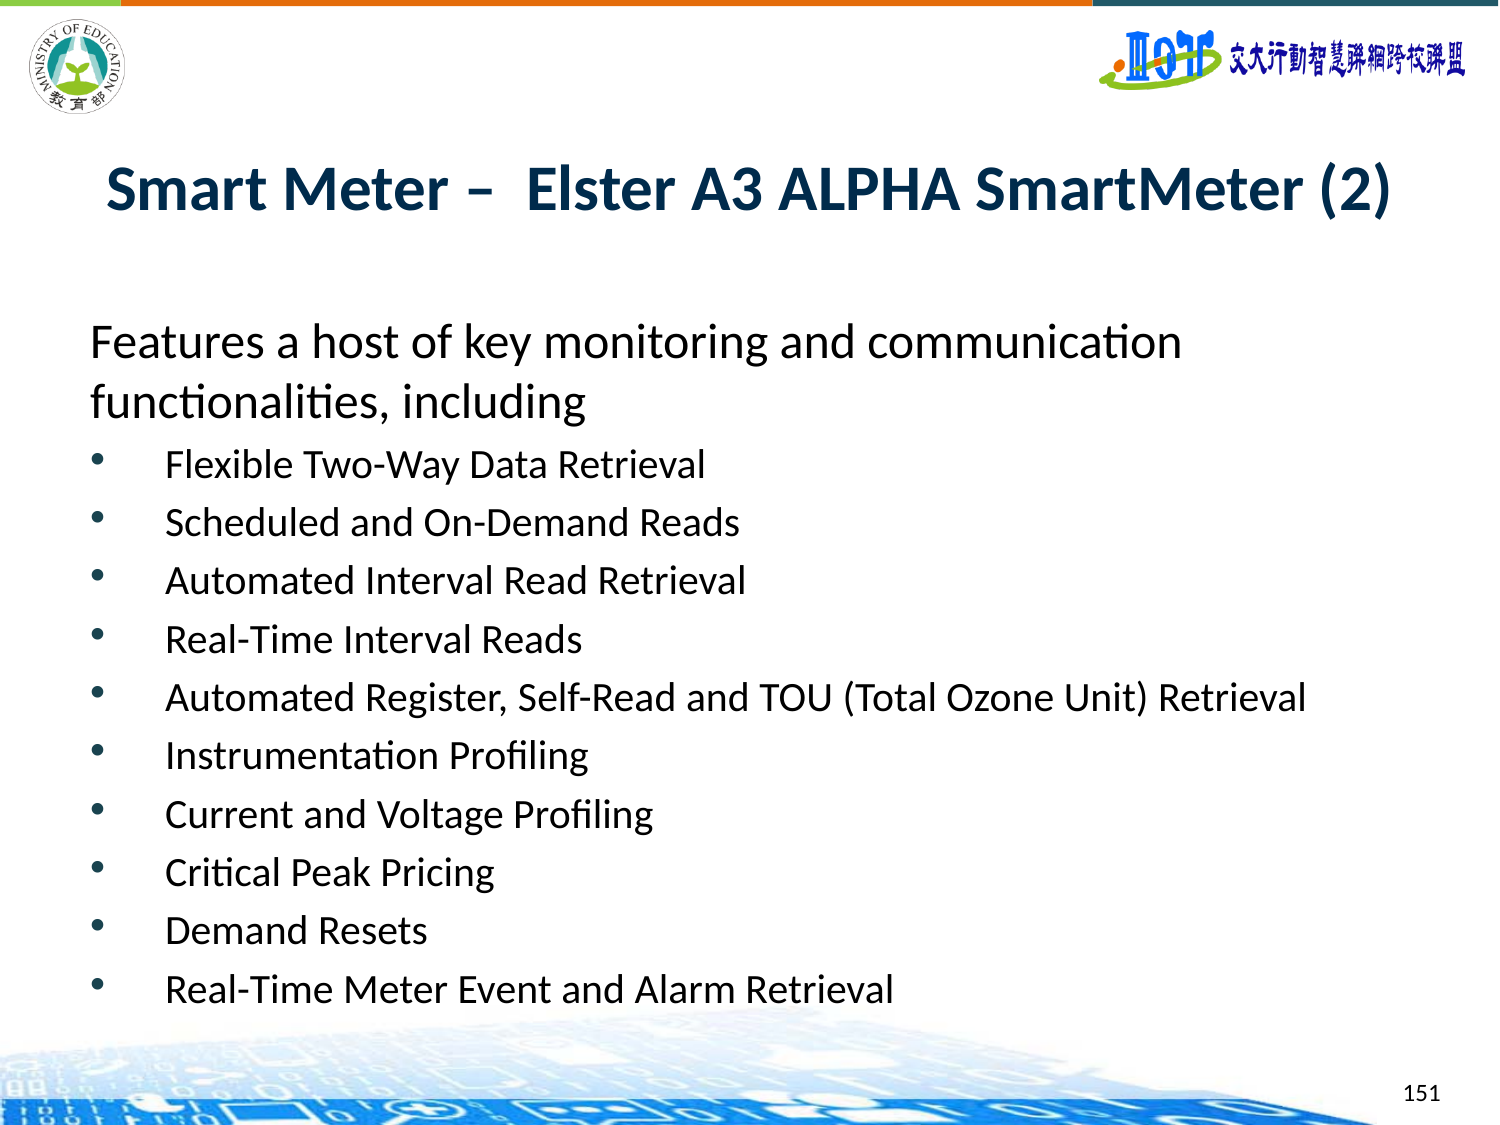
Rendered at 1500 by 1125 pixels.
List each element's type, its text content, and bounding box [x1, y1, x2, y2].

picture [0, 987, 1377, 1125]
title Smart Meter – Elster A3 ALPHA SmartMeter (2) [75, 101, 1425, 268]
list Features a host of key monitoring and communication functionalities, including Flexible Two-Way Data Retrieval Scheduled and On-Demand Reads Automated Interval Read Retrieval Real-Time Interval Reads Automated Register, Self-Read and TOU (Total Ozone Unit) Retrieval Instrumentation Profiling Current and Voltage Profiling Critical Peak Pricing Demand Resets Real-Time Meter Event and Alarm Retrieval [75, 300, 1425, 1043]
picture [1099, 30, 1465, 90]
picture [29, 19, 125, 114]
slide_number 151 [1387, 1069, 1484, 1125]
